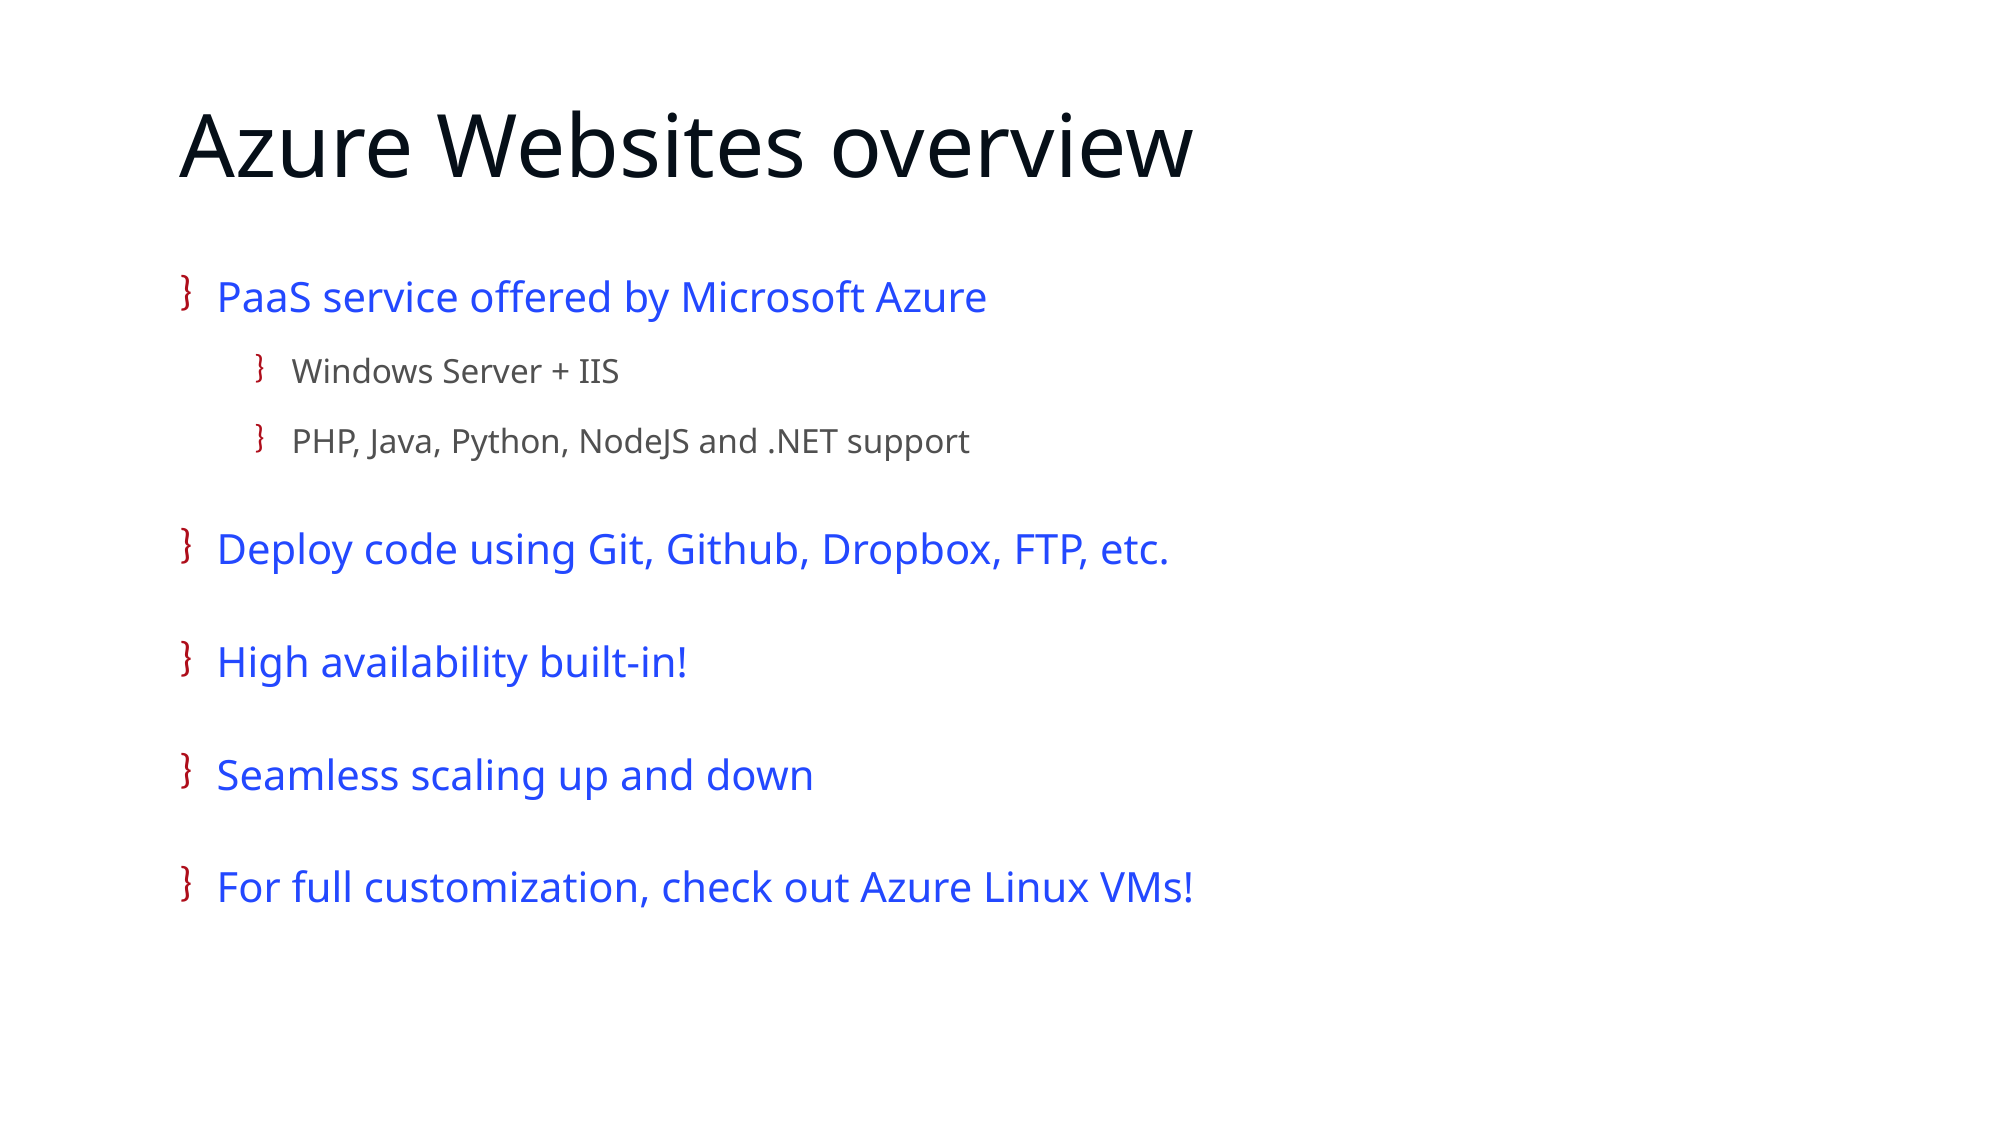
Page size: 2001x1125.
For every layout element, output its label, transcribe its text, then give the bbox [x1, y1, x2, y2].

list PaaS service offered by Microsoft Azure Windows Server + IIS PHP, Java, Python, NodeJS and .NET support Deploy code using Git, Github, Dropbox, FTP, etc. High availability built-in! Seamless scaling up and down For full customization, check out Azure Linux VMs! [173, 237, 1863, 1035]
title Azure Websites overview [173, 90, 1863, 209]
